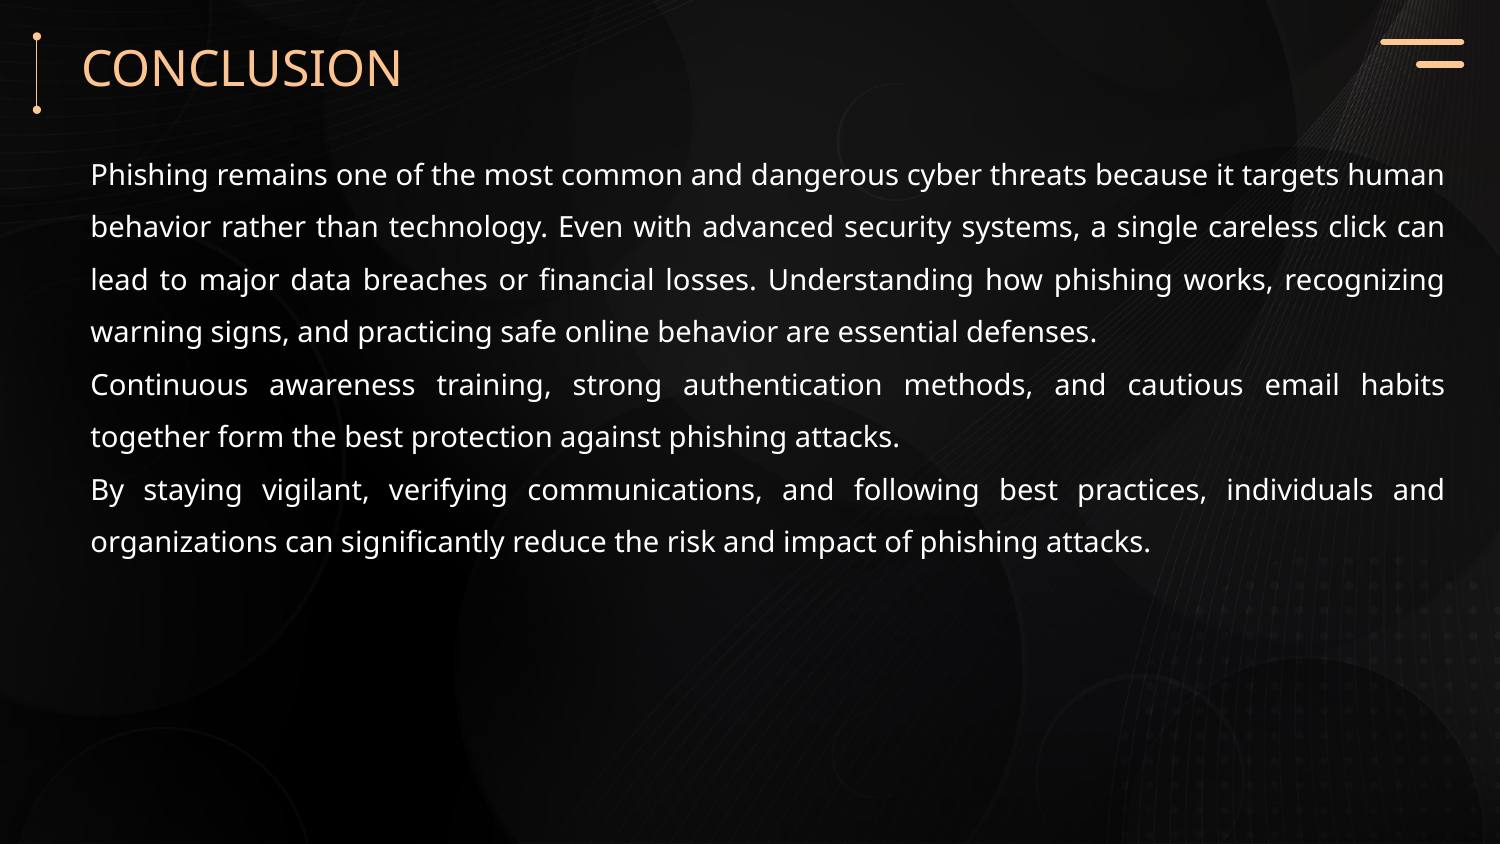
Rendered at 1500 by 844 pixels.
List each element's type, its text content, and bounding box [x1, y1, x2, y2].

picture [0, 0, 1500, 844]
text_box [1383, 41, 1462, 65]
text_box Phishing remains one of the most common and dangerous cyber threats because it targets human behavior rather than technology. Even with advanced security systems, a single careless click can lead to major data breaches or financial losses. Understanding how phishing works, recognizing warning signs, and practicing safe online behavior are essential defenses. Continuous awareness training, strong authentication methods, and cautious email habits together form the best protection against phishing attacks. By staying vigilant, verifying communications, and following best practices, individuals and organizations can significantly reduce the risk and impact of phishing attacks. [75, 131, 1462, 619]
text_box CONCLUSION [66, 28, 533, 104]
